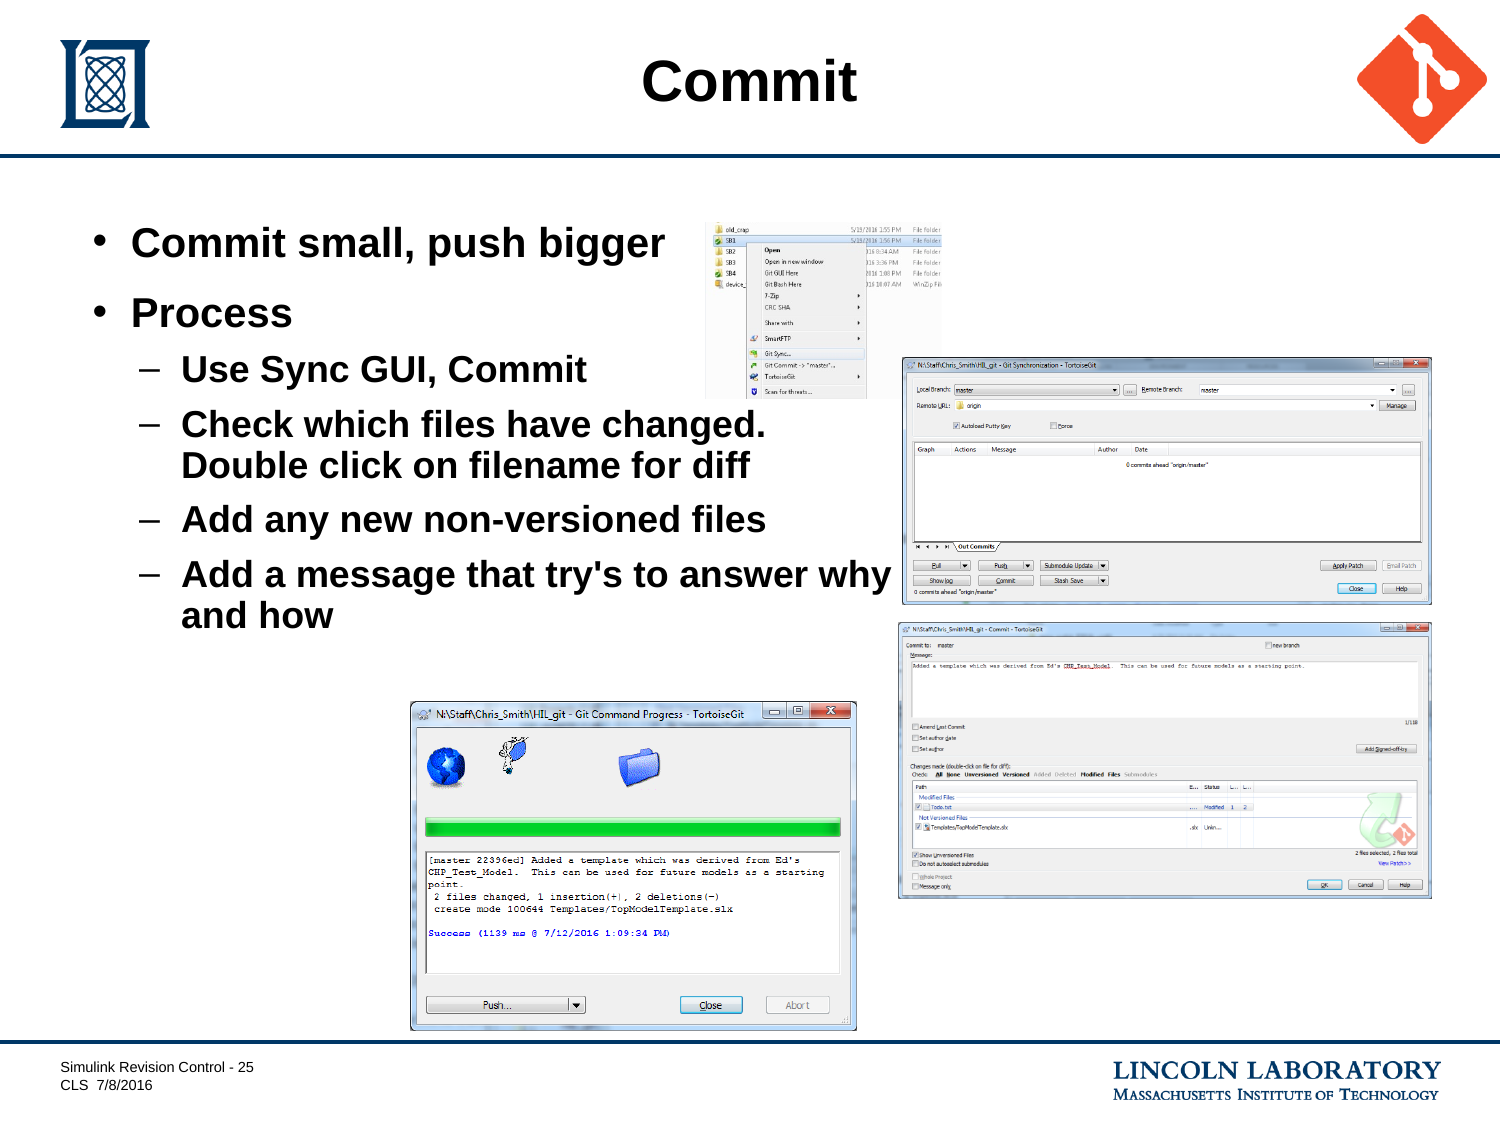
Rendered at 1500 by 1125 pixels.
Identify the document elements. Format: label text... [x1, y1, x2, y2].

picture [704, 222, 1432, 605]
picture [60, 40, 150, 128]
picture [410, 701, 858, 1031]
title Commit [154, 16, 1346, 151]
picture [1357, 14, 1487, 144]
picture [897, 622, 1432, 899]
picture [1111, 1061, 1441, 1100]
list Commit small, push bigger Process Use Sync GUI, Commit Check which files have changed. Double click on filename for diff Add any new non-versioned files Add a message that try's to answer why and how [77, 212, 1422, 1005]
